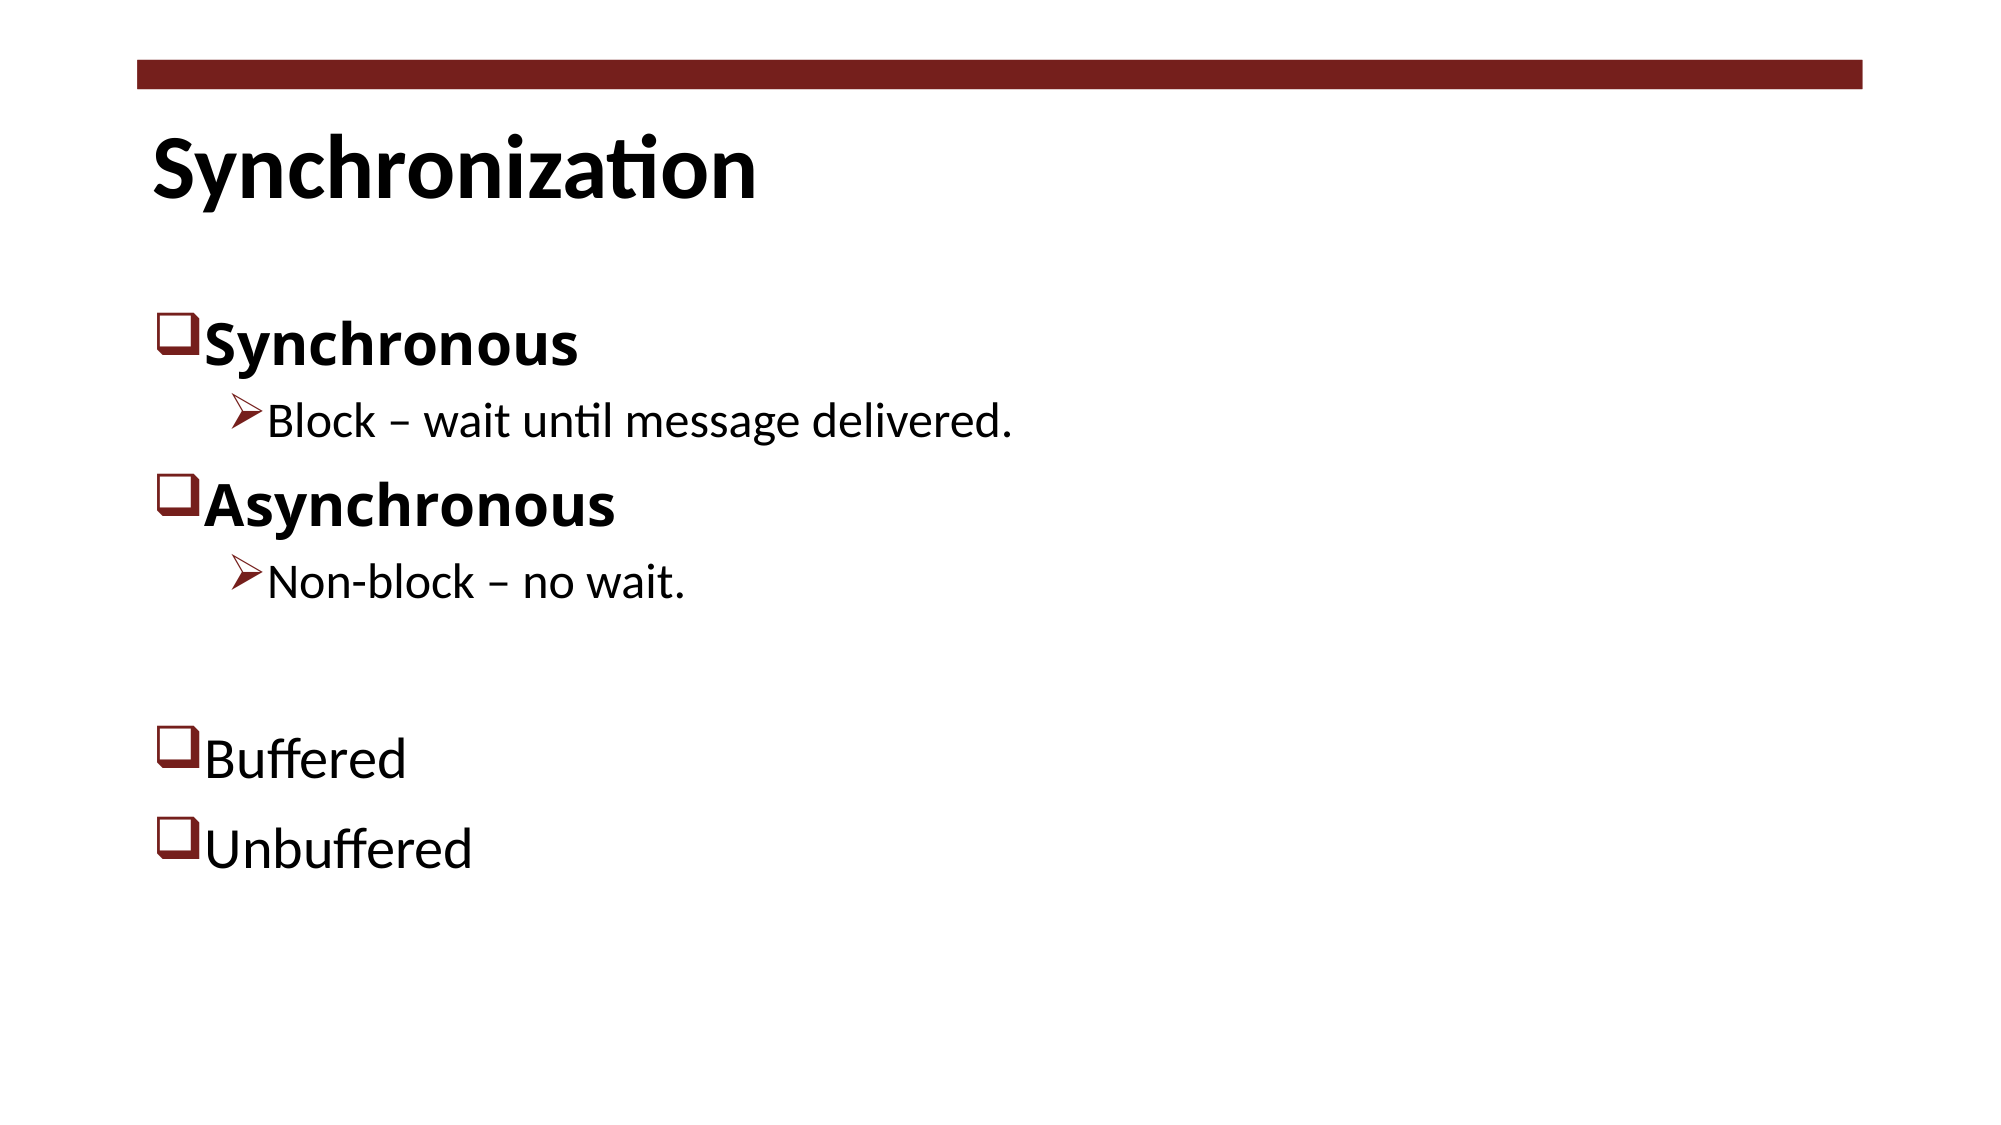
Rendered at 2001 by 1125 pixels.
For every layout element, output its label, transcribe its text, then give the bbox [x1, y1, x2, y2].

title Synchronization [137, 59, 1863, 278]
list Synchronous Block – wait until message delivered. Asynchronous Non-block – no wait. Buffered Unbuffered [137, 299, 1863, 1103]
